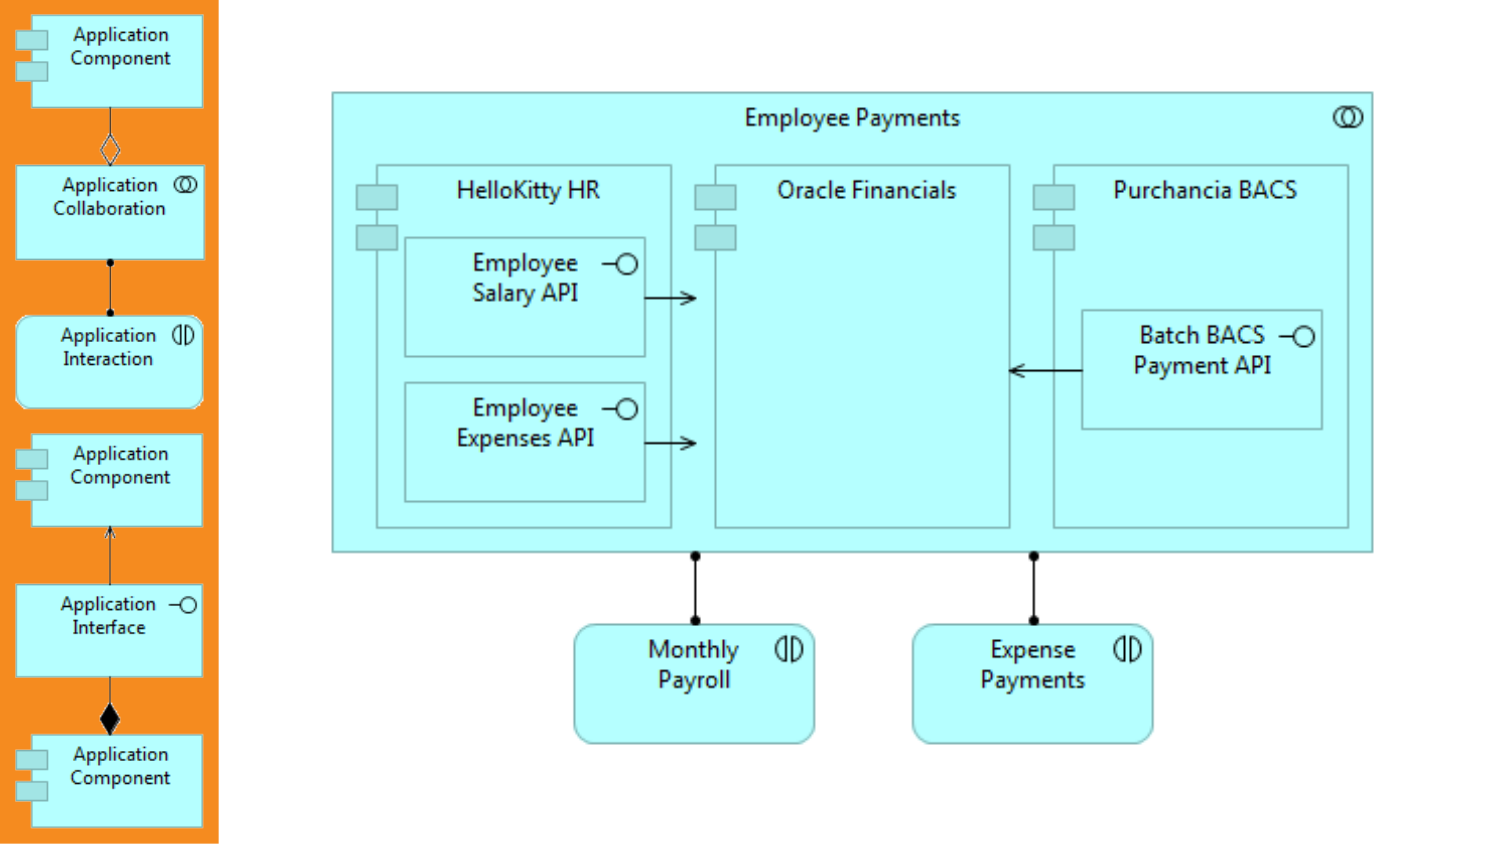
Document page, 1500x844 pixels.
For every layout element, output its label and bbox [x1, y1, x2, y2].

picture [312, 72, 1395, 766]
picture [0, 0, 221, 844]
